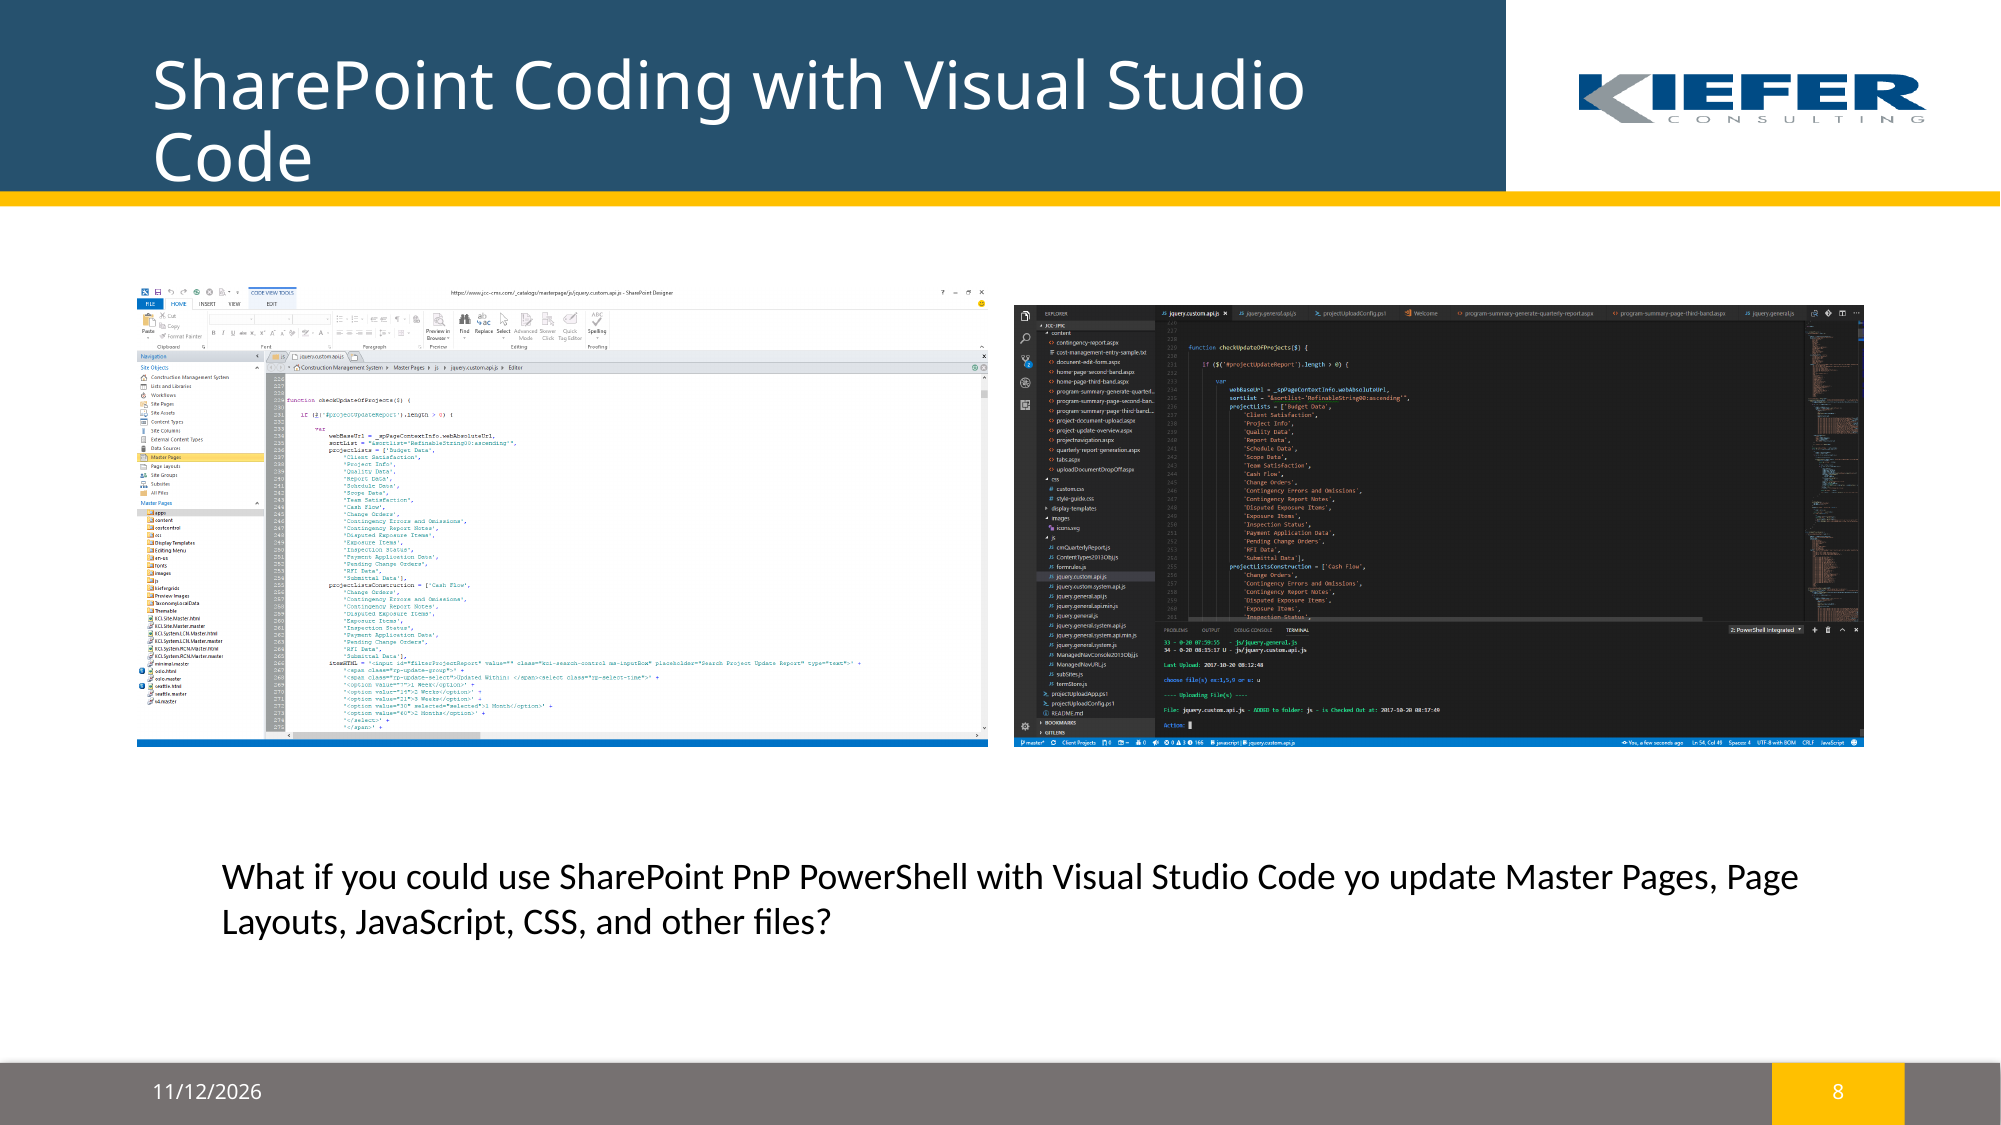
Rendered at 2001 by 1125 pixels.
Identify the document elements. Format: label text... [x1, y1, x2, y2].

picture [1537, 52, 1968, 146]
slide_number 8 [1772, 1063, 1905, 1123]
text_box What if you could use SharePoint PnP PowerShell with Visual Studio Code yo update Master Pages, Page Layouts, JavaScript, CSS, and other files? [207, 844, 1827, 949]
title SharePoint Coding with Visual Studio Code [137, 50, 1492, 198]
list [137, 287, 988, 747]
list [1014, 305, 1864, 747]
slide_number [137, 1063, 588, 1123]
